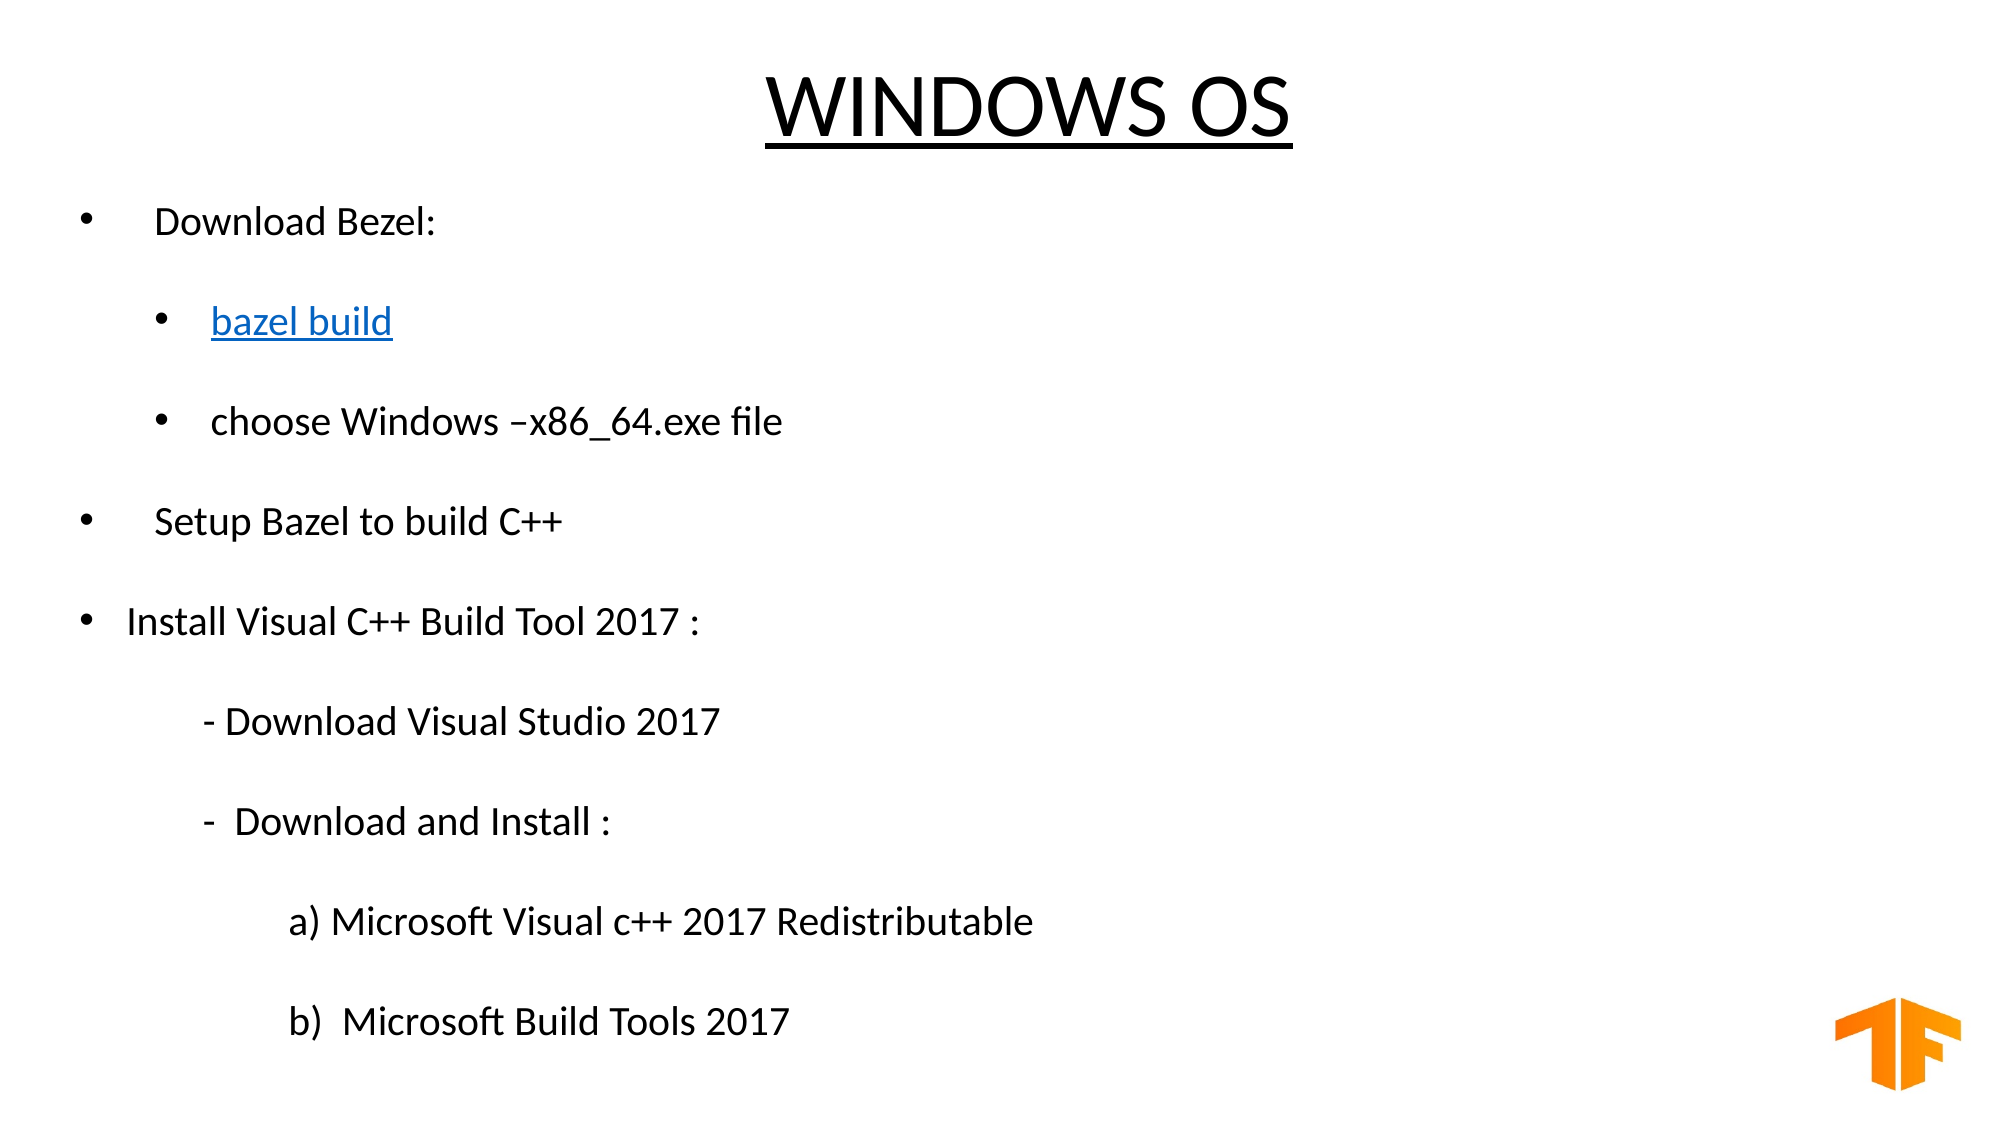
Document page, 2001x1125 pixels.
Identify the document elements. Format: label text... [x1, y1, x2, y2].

picture [1814, 965, 1984, 1106]
text_box Download Bezel: bazel build choose Windows –x86_64.exe file Setup Bazel to build C++ Install Visual C++ Build Tool 2017 : - Download Visual Studio 2017 - Download and Install : a) Microsoft Visual c++ 2017 Redistributable b) Microsoft Build Tools 2017 [64, 186, 1946, 1125]
text_box WINDOWS OS [750, 37, 1308, 163]
